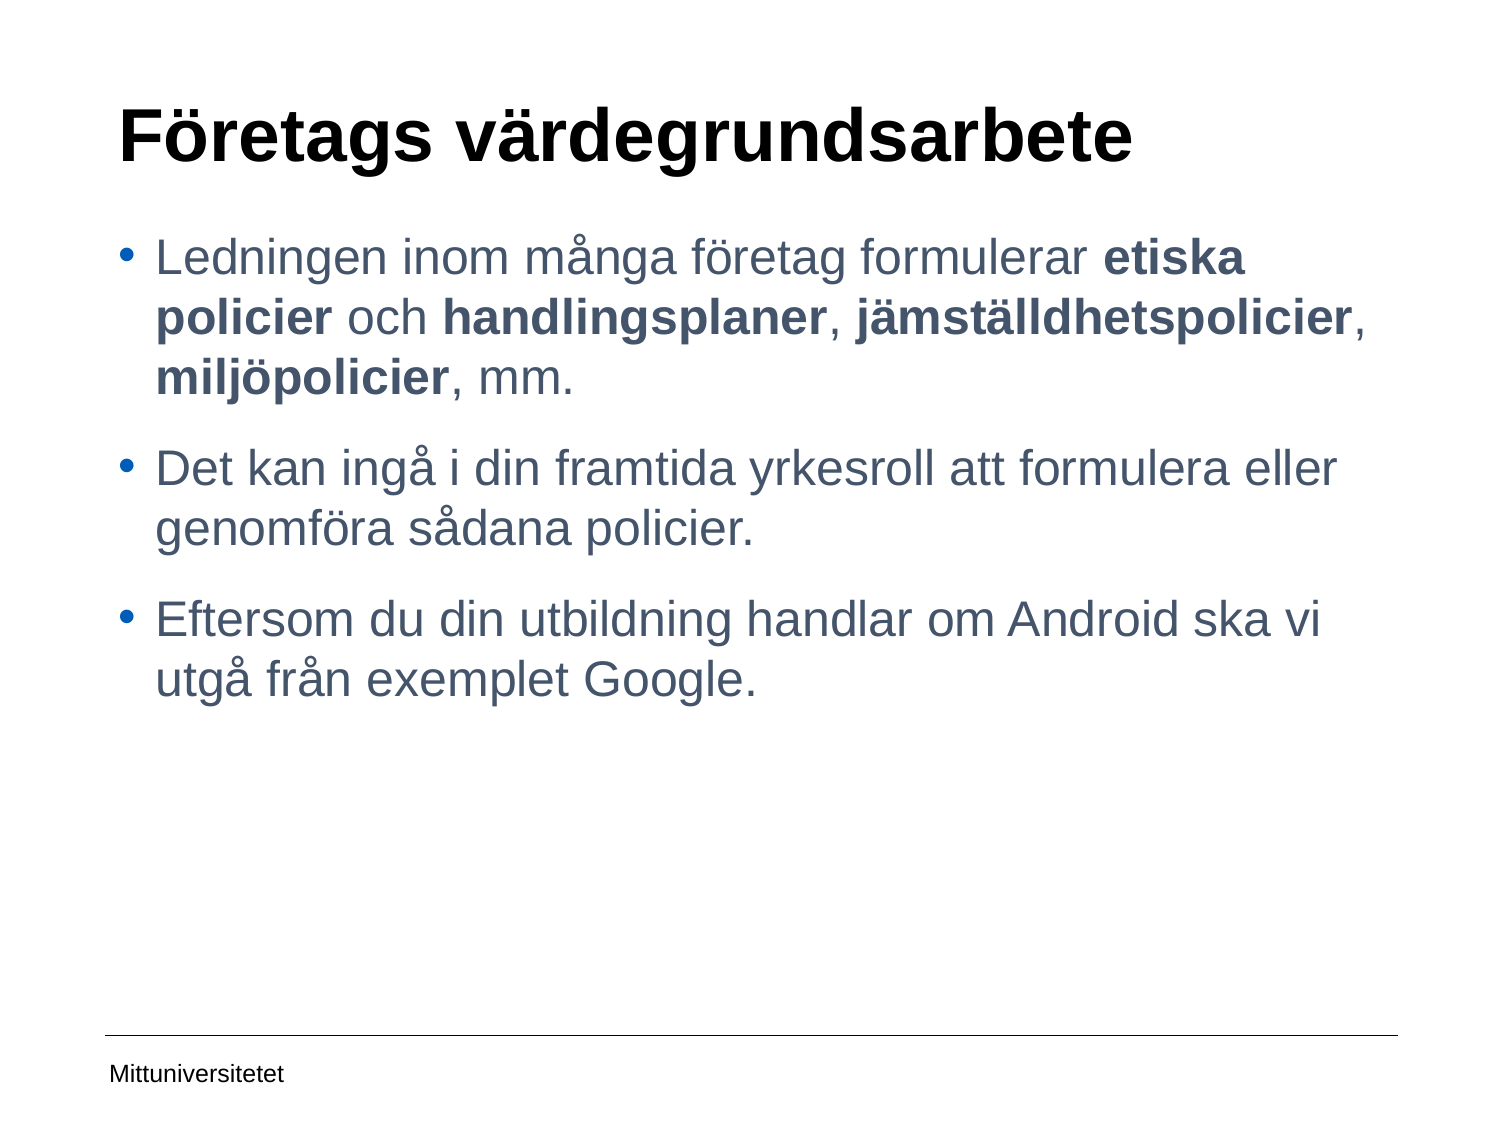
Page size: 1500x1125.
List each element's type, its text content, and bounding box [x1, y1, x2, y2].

title Företags värdegrundsarbete [103, 93, 1402, 201]
list Ledningen inom många företag formulerar etiska policier och handlingsplaner, jämställdhetspolicier, miljöpolicier, mm. Det kan ingå i din framtida yrkesroll att formulera eller genomföra sådana policier. Eftersom du din utbildning handlar om Android ska vi utgå från exemplet Google. [103, 216, 1402, 997]
